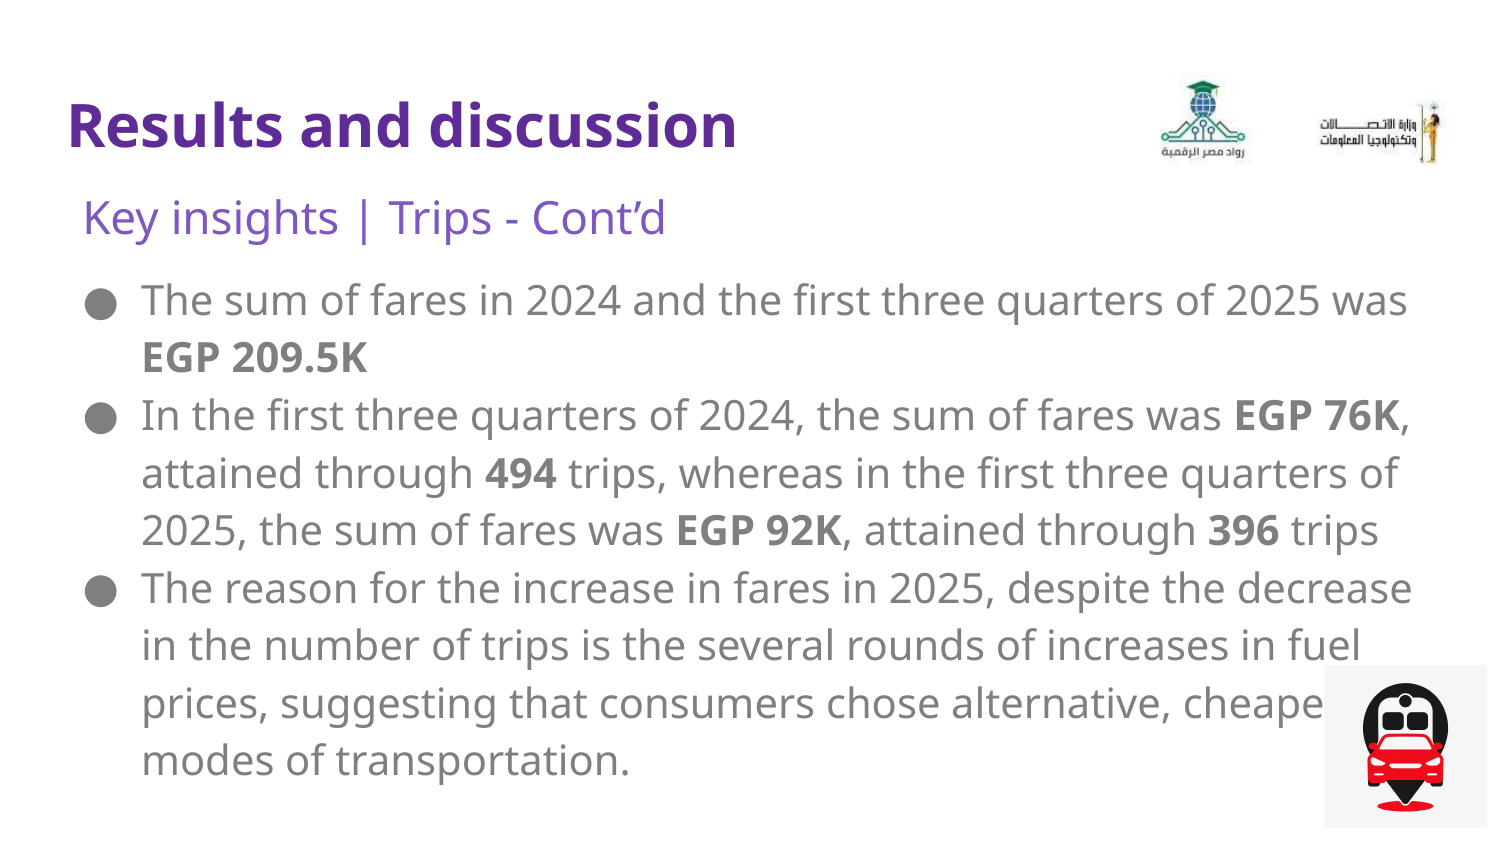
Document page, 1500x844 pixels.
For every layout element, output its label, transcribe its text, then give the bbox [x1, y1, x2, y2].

picture [1124, 17, 1469, 211]
picture [1324, 665, 1487, 828]
list The sum of fares in 2024 and the first three quarters of 2025 was EGP 209.5K In the first three quarters of 2024, the sum of fares was EGP 76K, attained through 494 trips, whereas in the first three quarters of 2025, the sum of fares was EGP 92K, attained through 396 trips The reason for the increase in fares in 2025, despite the decrease in the number of trips is the several rounds of increases in fuel prices, suggesting that consumers chose alternative, cheaper modes of transportation. [51, 251, 1449, 787]
text_box Key insights | Trips - Cont’d [67, 165, 895, 259]
title Results and discussion [51, 72, 1118, 176]
